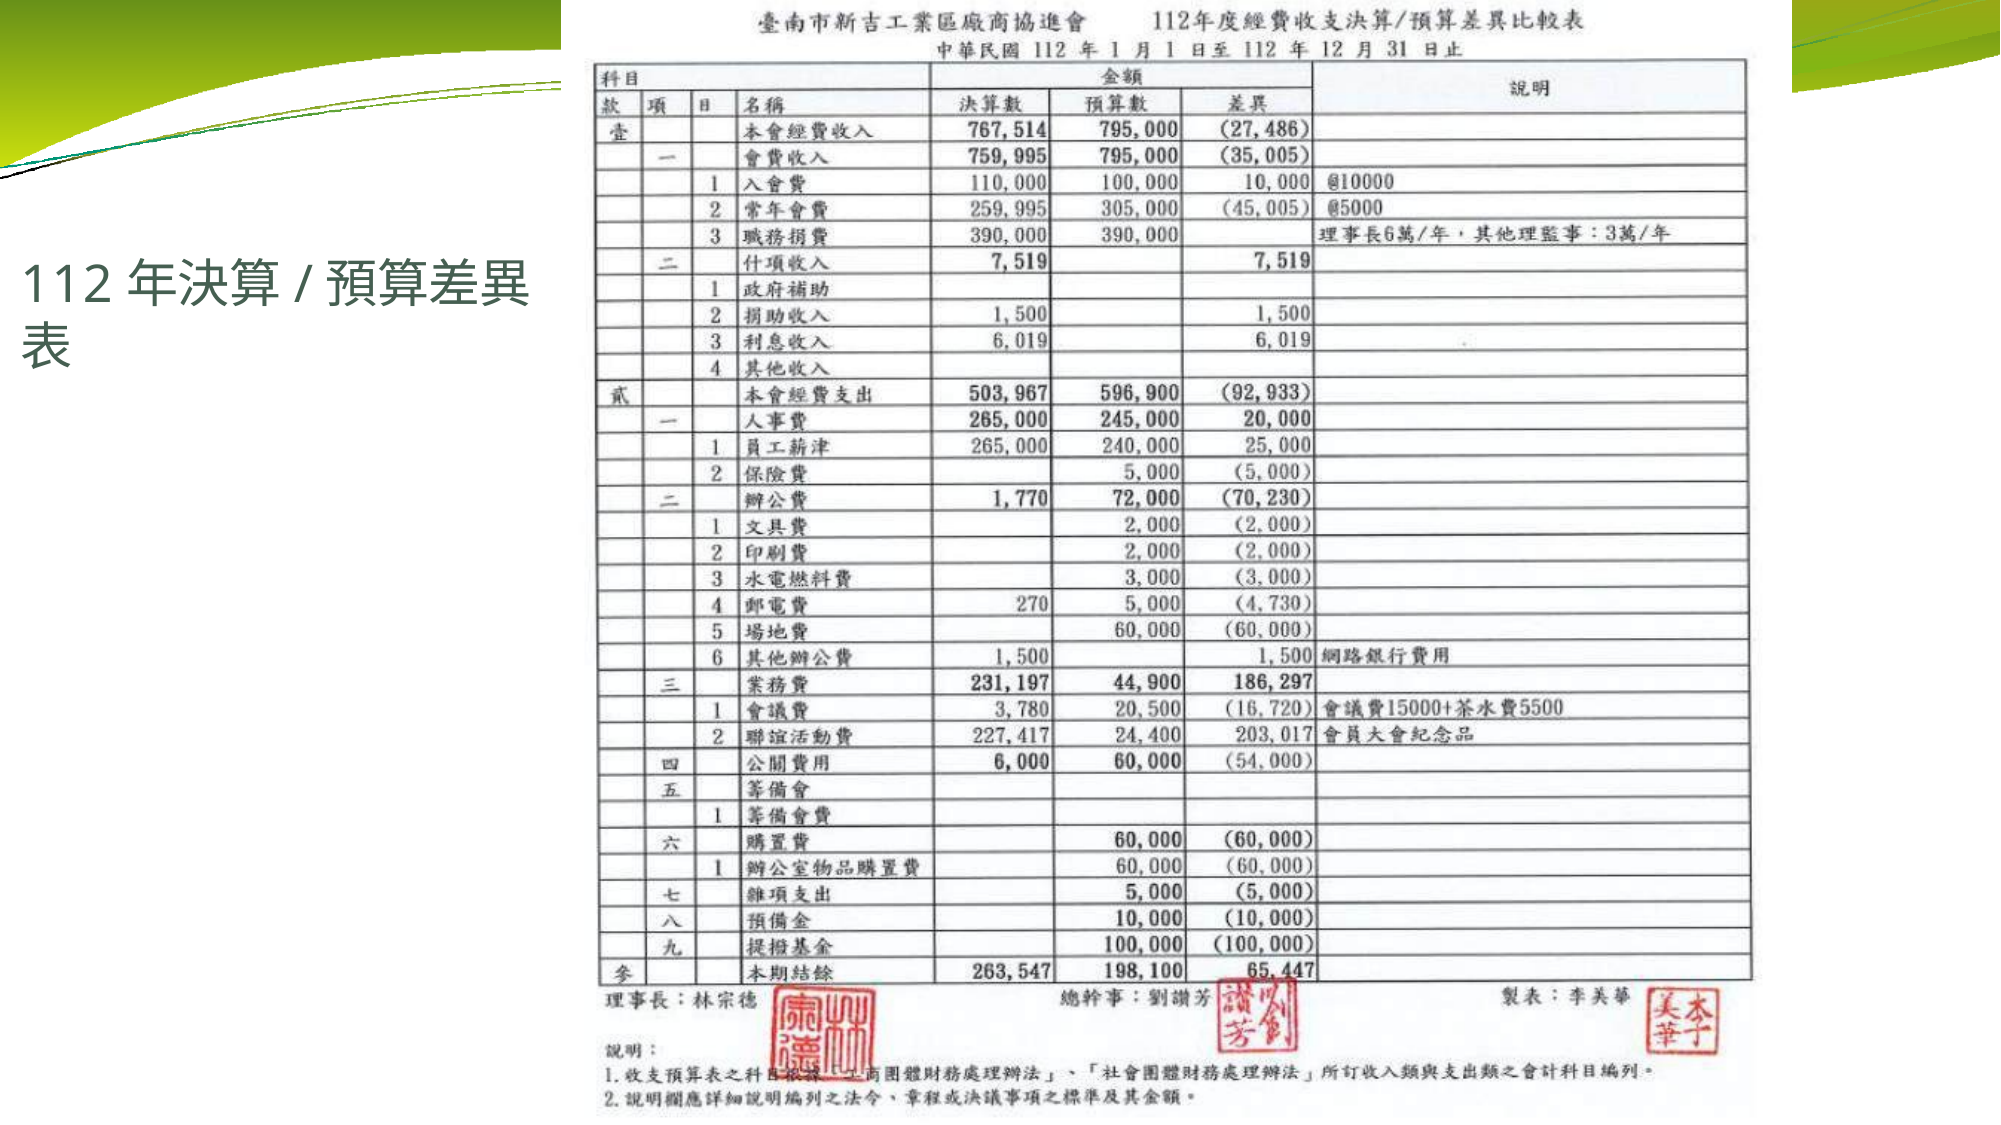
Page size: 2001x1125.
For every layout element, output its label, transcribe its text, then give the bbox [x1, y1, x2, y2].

picture [0, 0, 2000, 1125]
title 112年決算/預算差異表 [18, 248, 551, 439]
